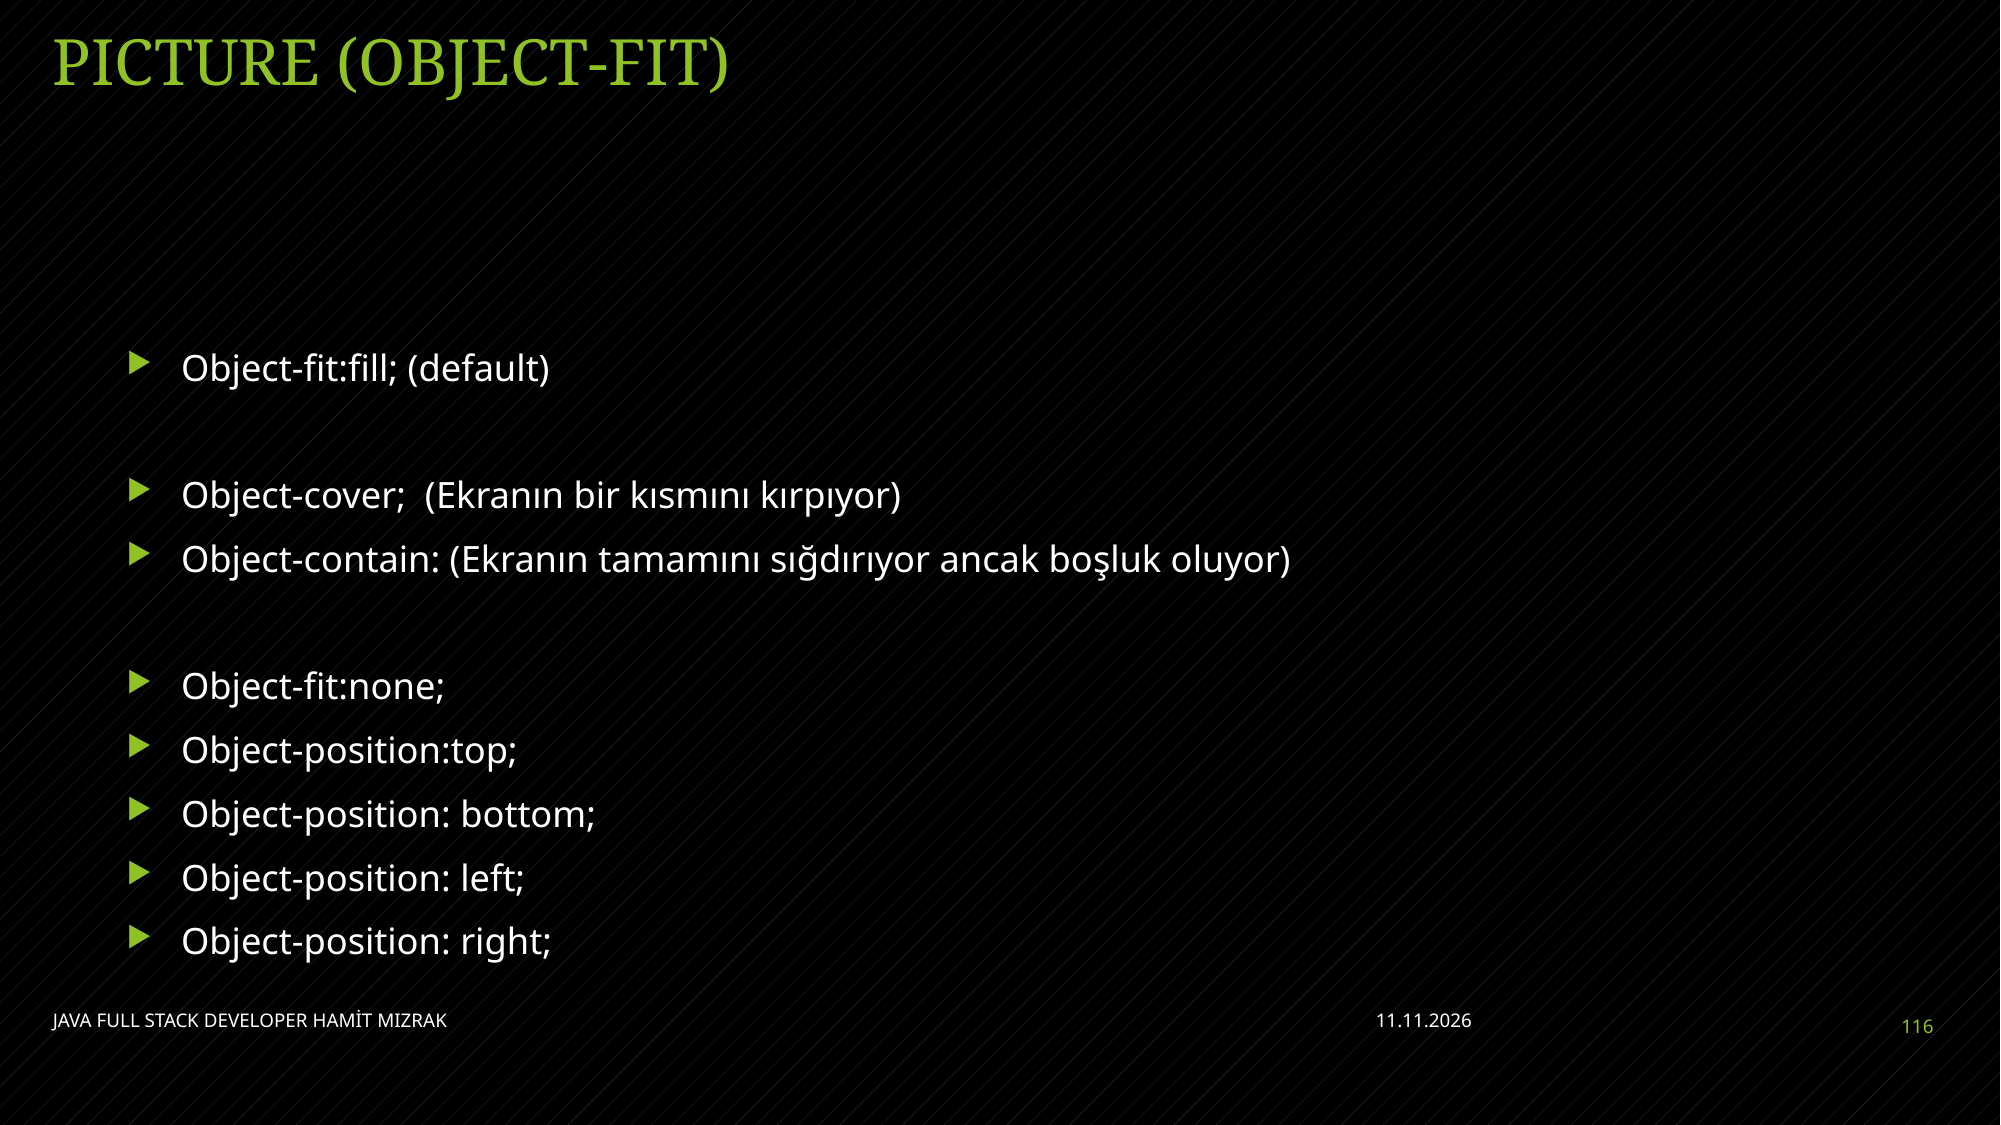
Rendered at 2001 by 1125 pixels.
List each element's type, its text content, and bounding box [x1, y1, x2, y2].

footer JAVA FULL STACK DEVELOPER HAMİT MIZRAK [37, 991, 1145, 1051]
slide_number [1181, 991, 1487, 1051]
title PICTURE (OBJECT-FIT) [37, 14, 1949, 107]
list Object-fit:fill; (default) Object-cover; (Ekranın bir kısmını kırpıyor) Object-contain: (Ekranın tamamını sığdırıyor ancak boşluk oluyor) Object-fit:none; Object-position:top; Object-position: bottom; Object-position: left; Object-position: right; [111, 337, 1689, 974]
slide_number 116 [1836, 997, 1949, 1058]
